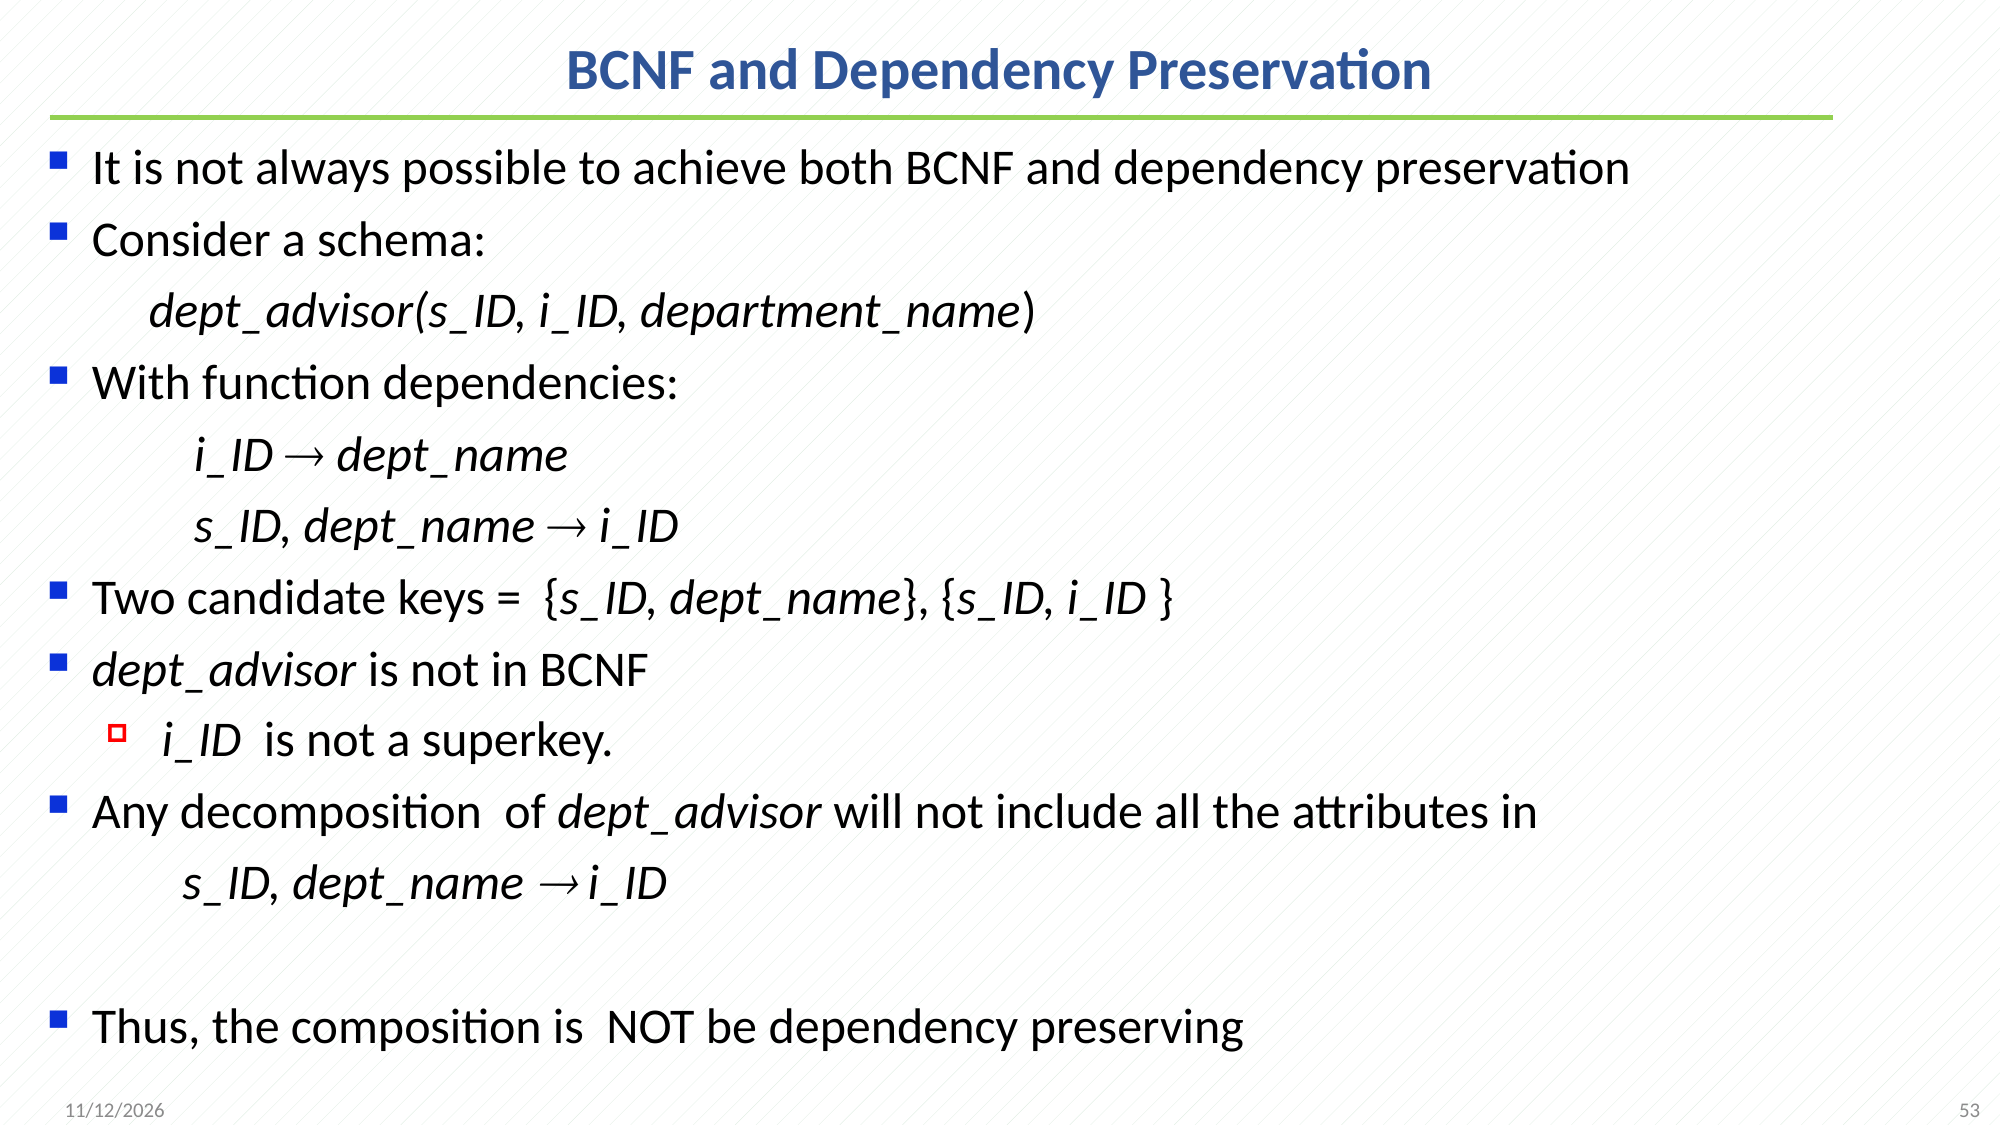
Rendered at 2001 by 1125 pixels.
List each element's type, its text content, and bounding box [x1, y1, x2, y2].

slide_number 53 [1545, 1079, 1996, 1125]
list It is not always possible to achieve both BCNF and dependency preservation Consider a schema: dept_advisor(s_ID, i_ID, department_name) With function dependencies: i_ID  dept_name s_ID, dept_name  i_ID Two candidate keys = {s_ID, dept_name}, {s_ID, i_ID } dept_advisor is not in BCNF i_ID is not a superkey. Any decomposition of dept_advisor will not include all the attributes in s_ID, dept_name  i_ID Thus, the composition is NOT be dependency preserving [32, 126, 1974, 1081]
title BCNF and Dependency Preservation [50, 13, 1949, 126]
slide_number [49, 1079, 500, 1125]
